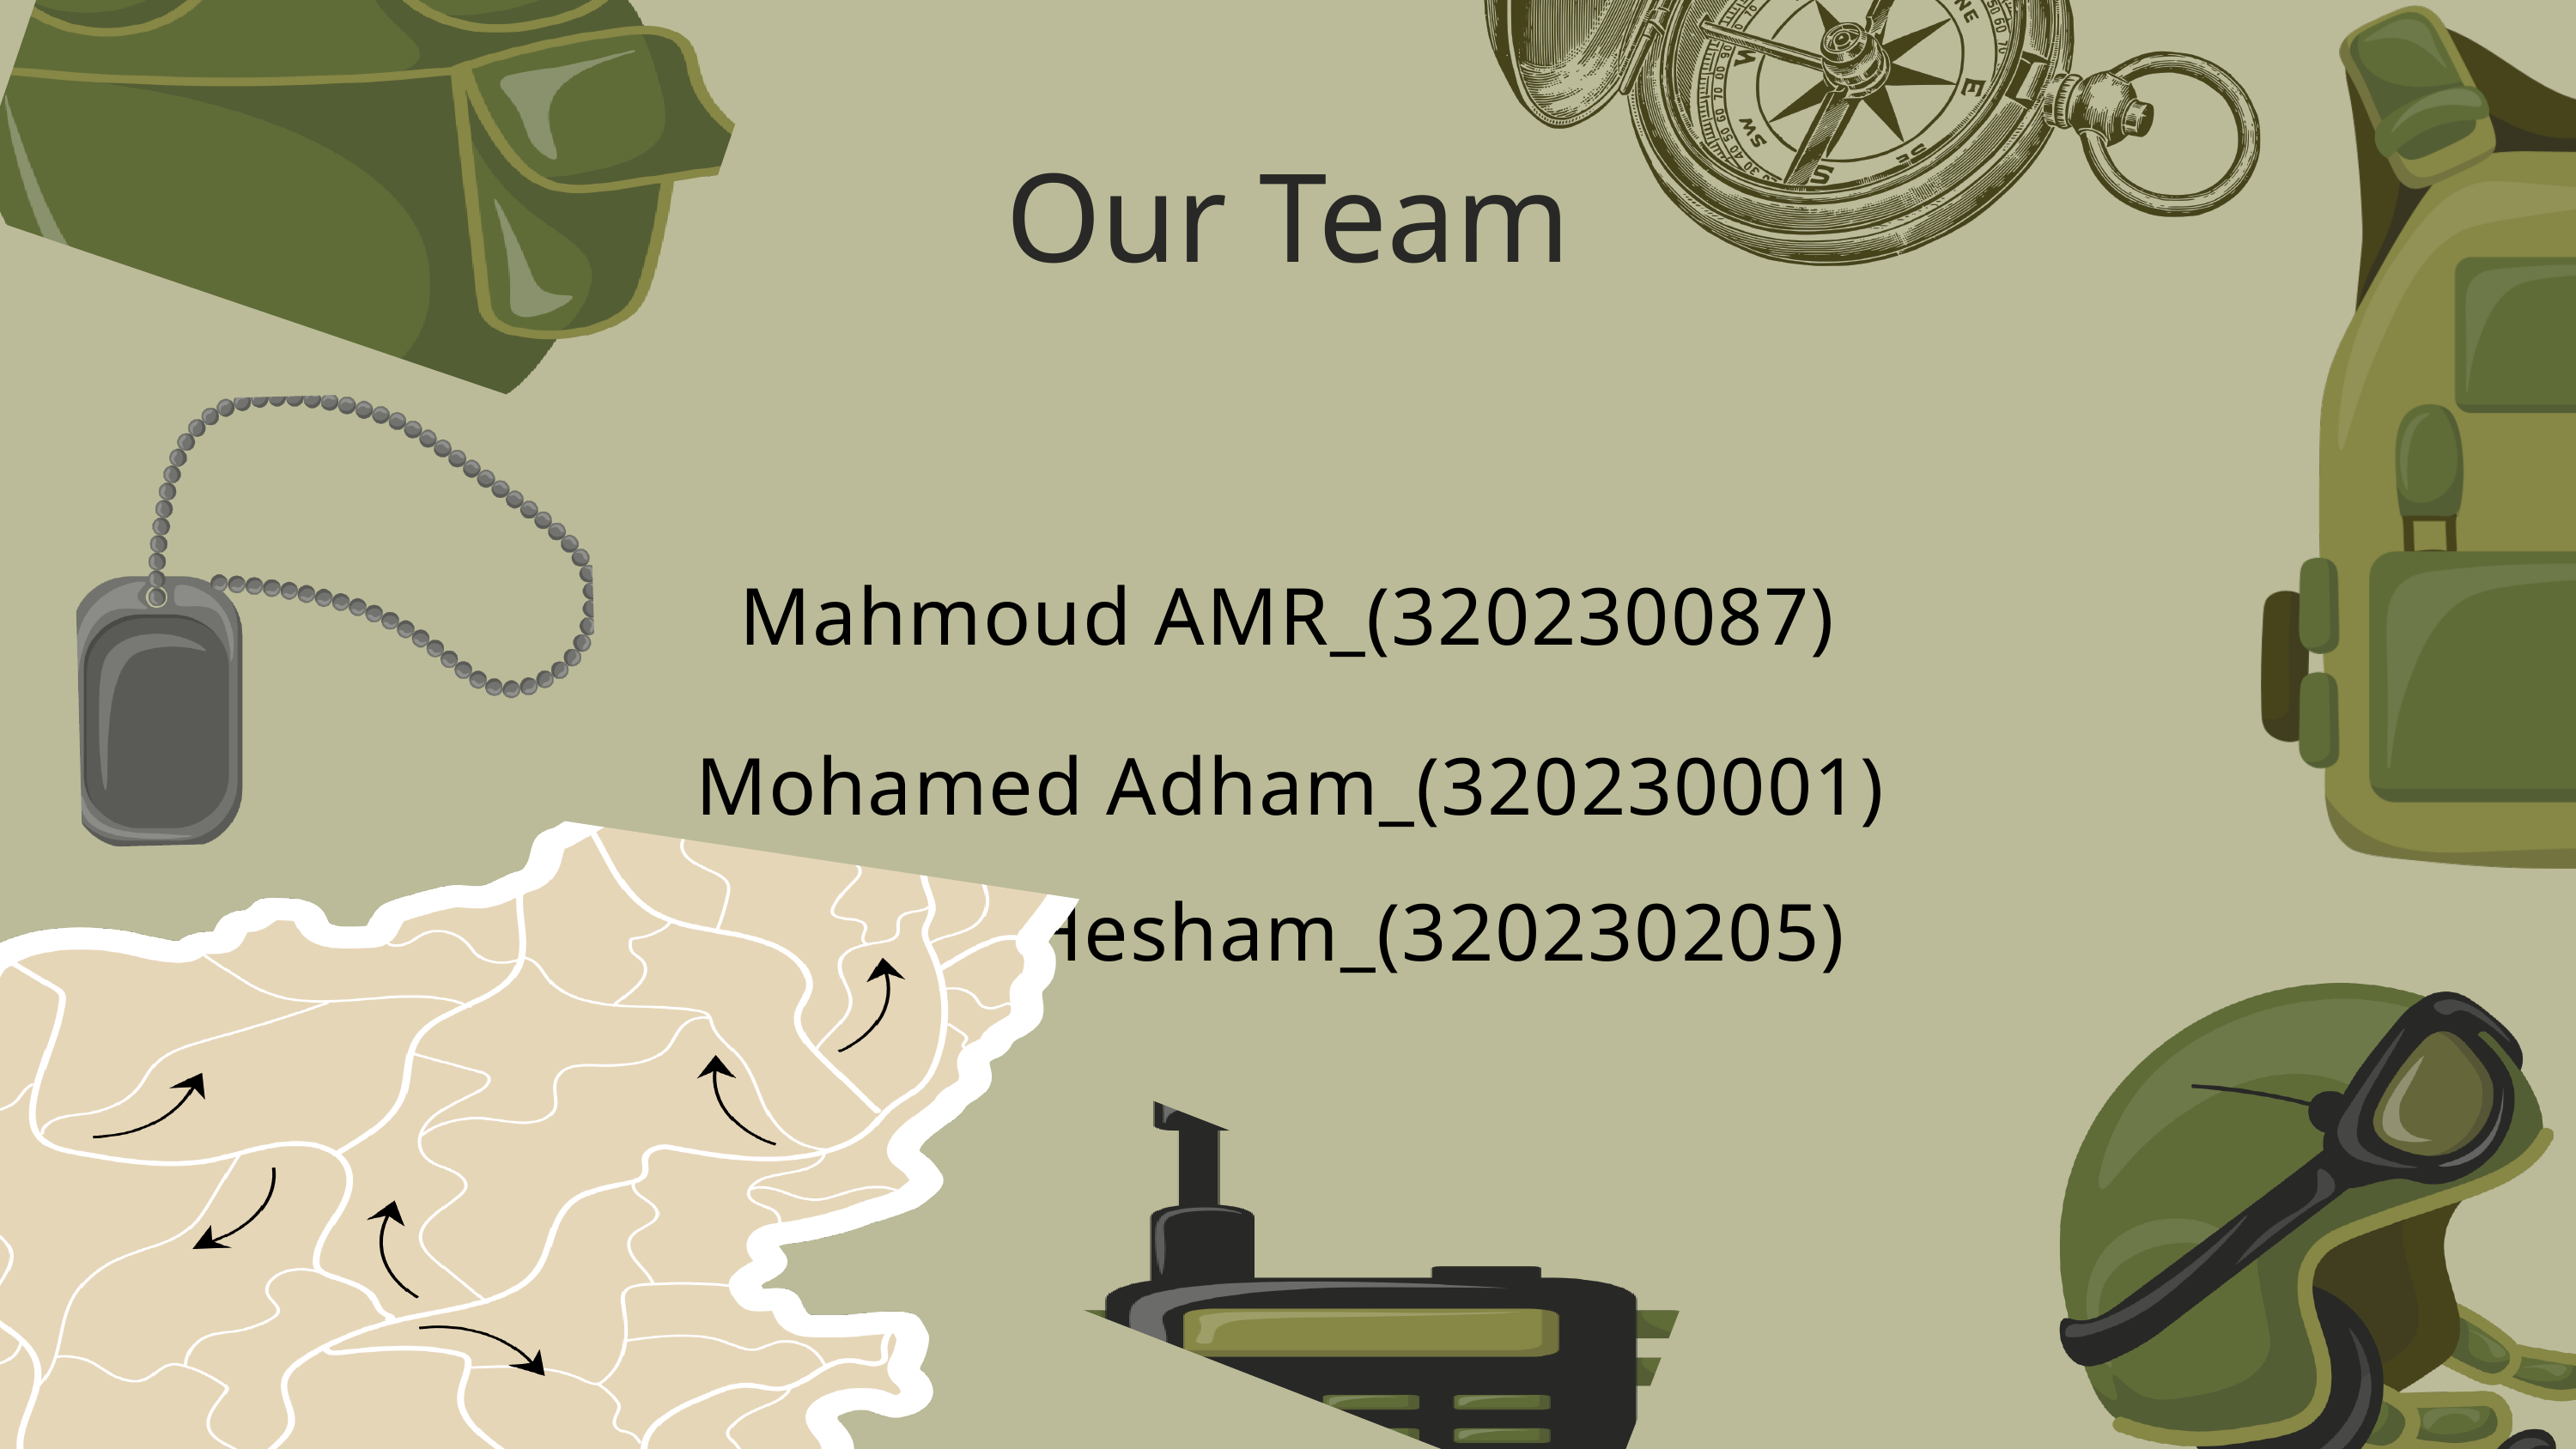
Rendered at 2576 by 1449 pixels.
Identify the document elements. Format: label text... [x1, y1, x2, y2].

text_box [70, 388, 594, 805]
text_box [2041, 968, 2576, 1449]
text_box [1061, 1095, 1682, 1449]
text_box [0, 735, 1094, 1449]
text_box Mohamed Adham_(320230001) [465, 626, 2117, 831]
text_box [2260, 3, 2576, 869]
text_box Our Team [827, 167, 1749, 288]
text_box Mahmoud AMR_(320230087) [590, 456, 2114, 626]
text_box Ahmed Hesham_(320230205) [636, 831, 2114, 978]
text_box [1482, 0, 2261, 266]
text_box [0, 0, 778, 436]
